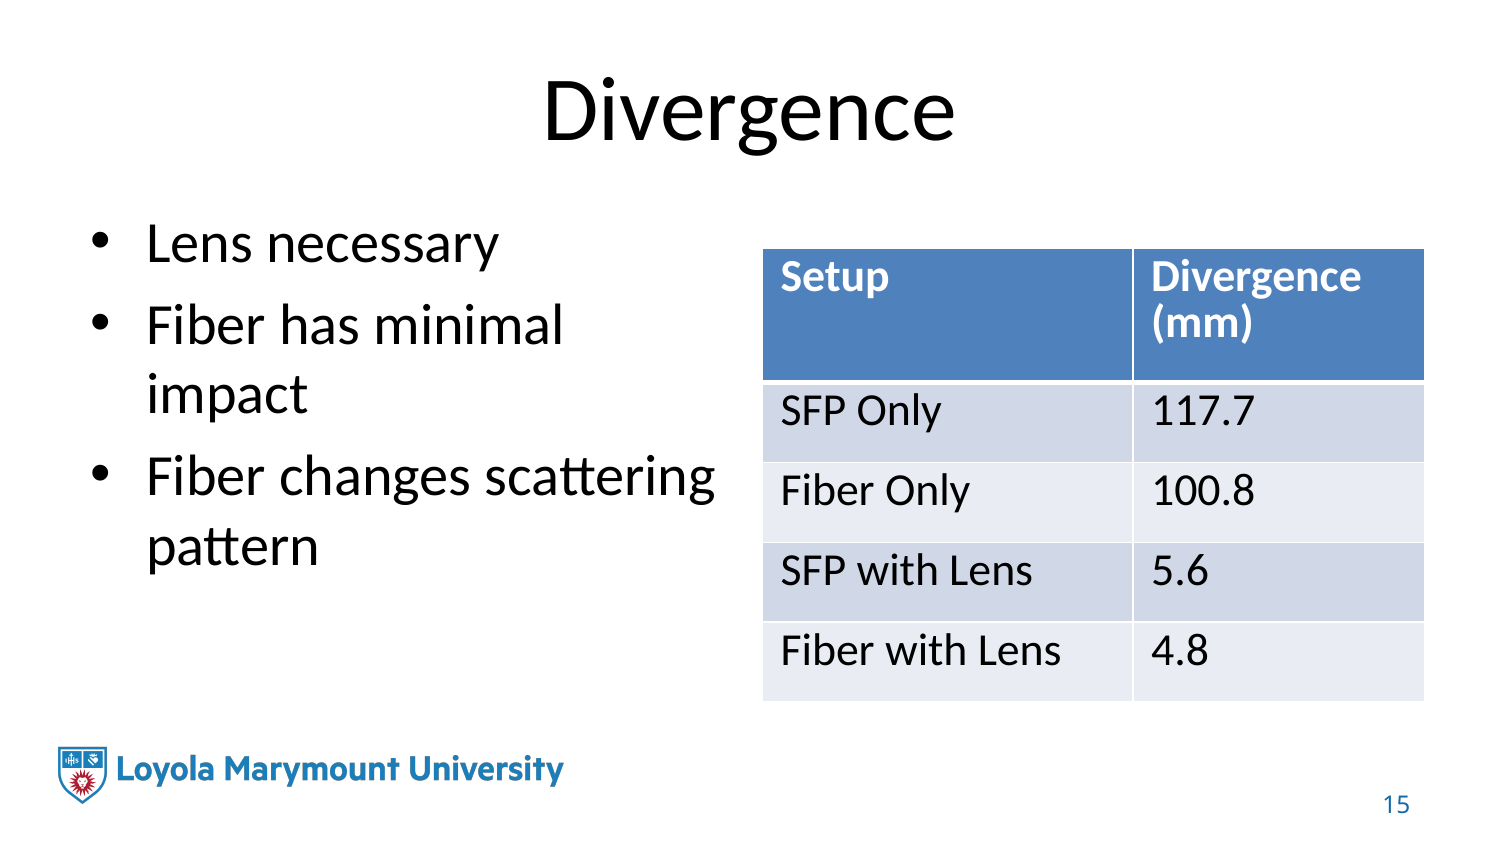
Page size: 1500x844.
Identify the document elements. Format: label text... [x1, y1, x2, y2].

table_header Divergence (mm) [1134, 249, 1424, 380]
table_cell 5.6 [1134, 543, 1424, 621]
table_cell 100.8 [1134, 463, 1424, 542]
table_cell 117.7 [1134, 385, 1424, 462]
title Divergence [75, 33, 1425, 175]
table_cell SFP Only [763, 385, 1132, 462]
table_cell Fiber Only [763, 463, 1132, 542]
table_cell 4.8 [1134, 623, 1424, 701]
table_header Setup [763, 249, 1132, 380]
list Lens necessary Fiber has minimal impact Fiber changes scattering pattern [75, 196, 738, 754]
table_cell SFP with Lens [763, 543, 1132, 621]
slide_number 15 [1074, 782, 1425, 827]
table_cell Fiber with Lens [763, 623, 1132, 701]
